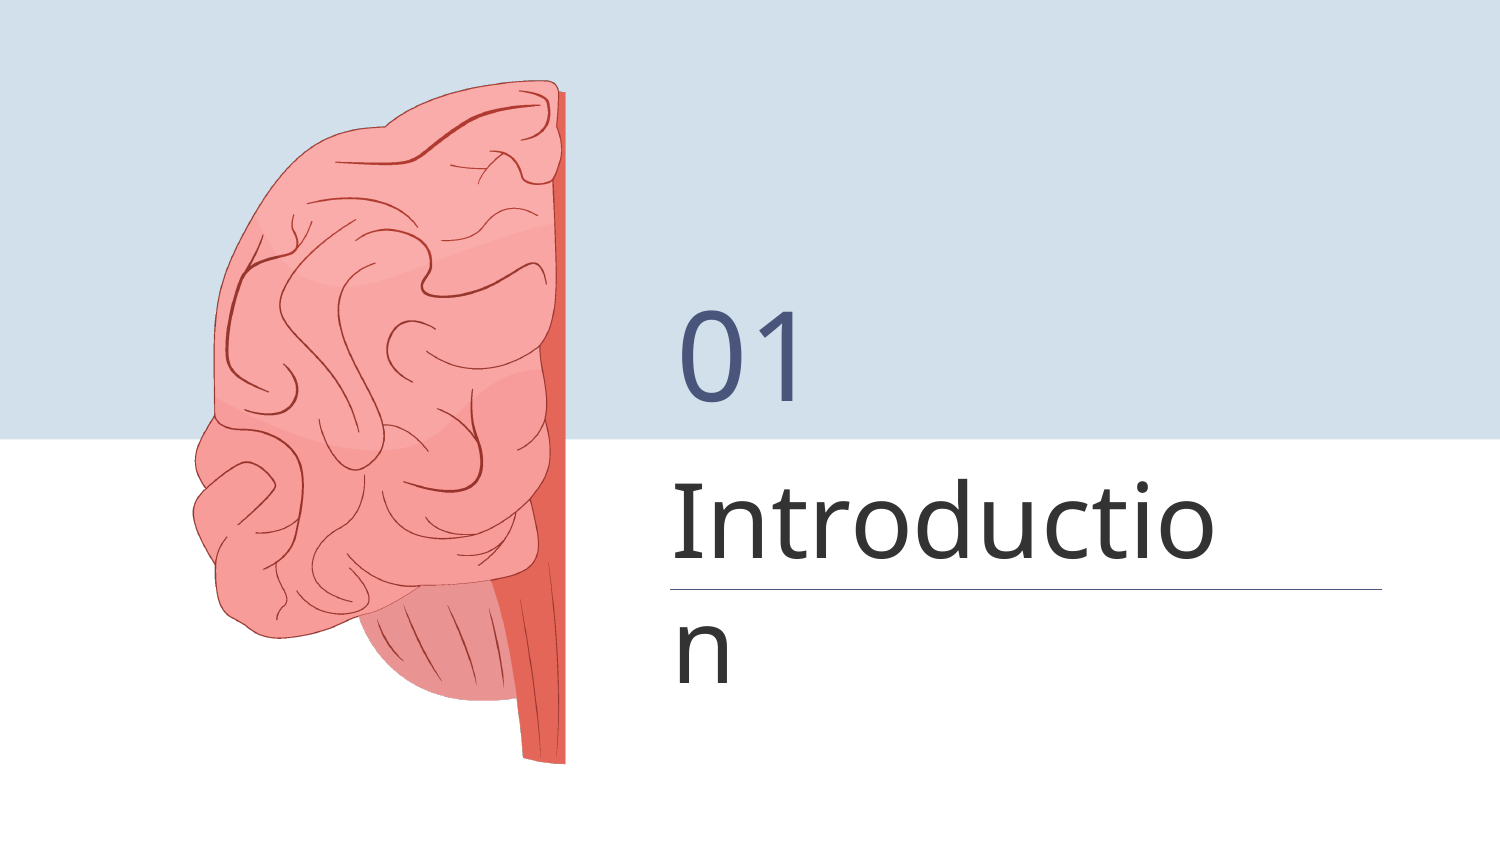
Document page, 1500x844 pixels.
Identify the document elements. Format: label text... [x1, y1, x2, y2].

title Introduction [656, 439, 1269, 594]
picture [182, 60, 576, 784]
title 01 [656, 282, 841, 421]
text_box [0, 0, 1500, 440]
